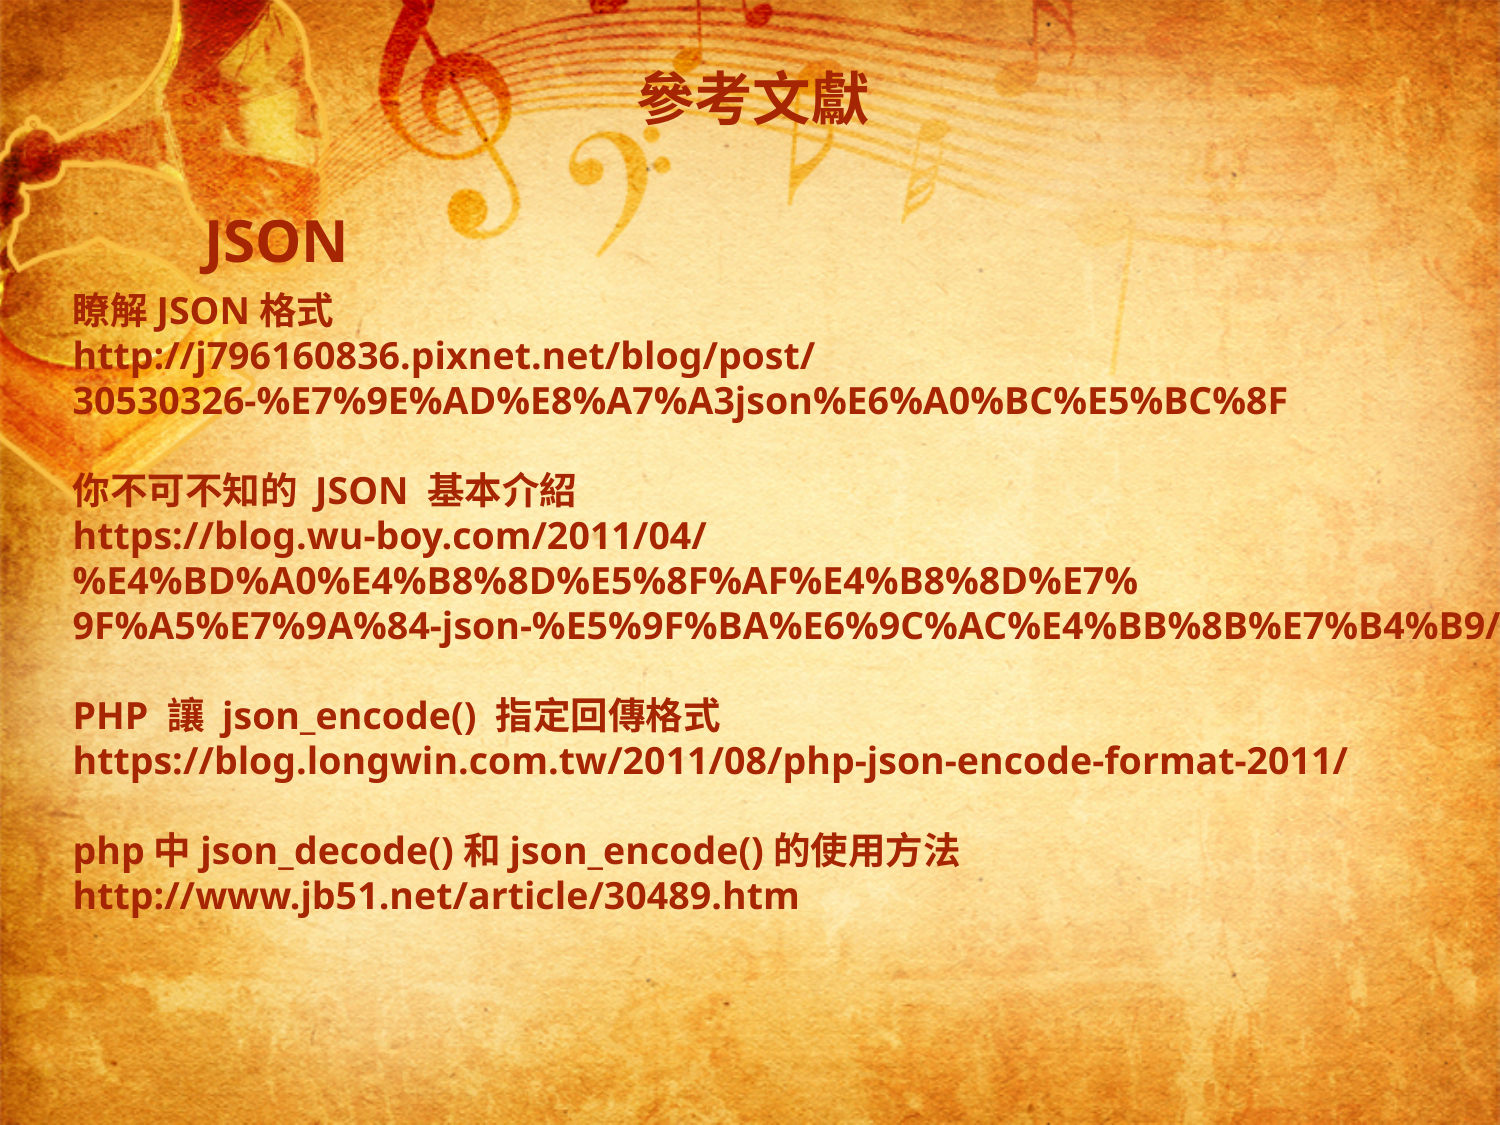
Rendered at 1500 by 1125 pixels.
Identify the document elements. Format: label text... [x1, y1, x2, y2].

text_box 參考文獻 [621, 54, 885, 140]
text_box 瞭解JSON格式 http://j796160836.pixnet.net/blog/post/ 30530326-%E7%9E%AD%E8%A7%A3json%E6%A0%BC%E5%BC%8F 你不可不知的 JSON 基本介紹 https://blog.wu-boy.com/2011/04/ %E4%BD%A0%E4%B8%8D%E5%8F%AF%E4%B8%8D%E7% 9F%A5%E7%9A%84-json-%E5%9F%BA%E6%9C%AC%E4%BB%8B%E7%B4%B9/ PHP 讓 json_encode() 指定回傳格式 https://blog.longwin.com.tw/2011/08/php-json-encode-format-2011/ php中json_decode()和json_encode()的使用方法 http://www.jb51.net/article/30489.htm [57, 279, 1500, 970]
picture [0, 0, 1500, 1125]
text_box JSON [189, 196, 364, 279]
